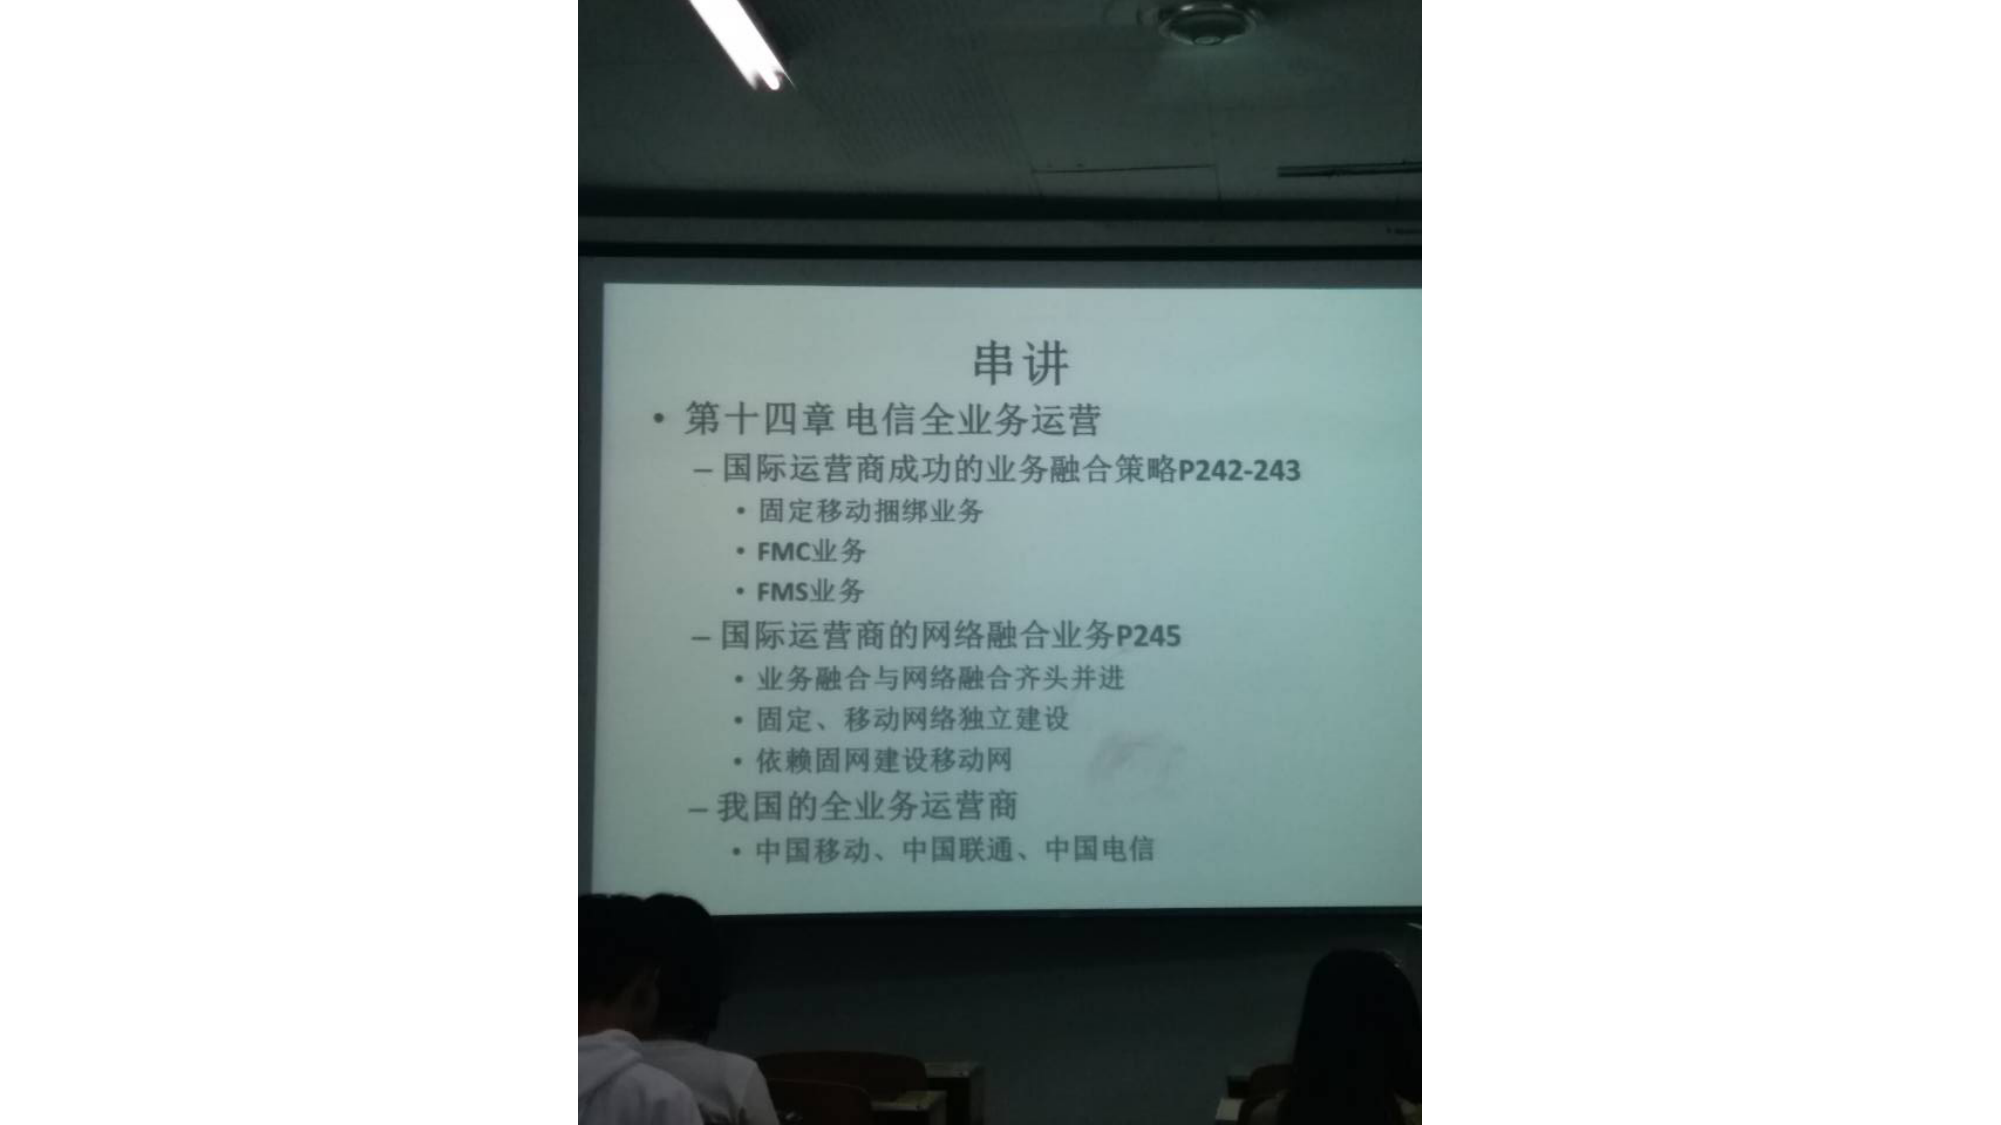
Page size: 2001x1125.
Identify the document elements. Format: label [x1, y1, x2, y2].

picture [578, 0, 1422, 1125]
